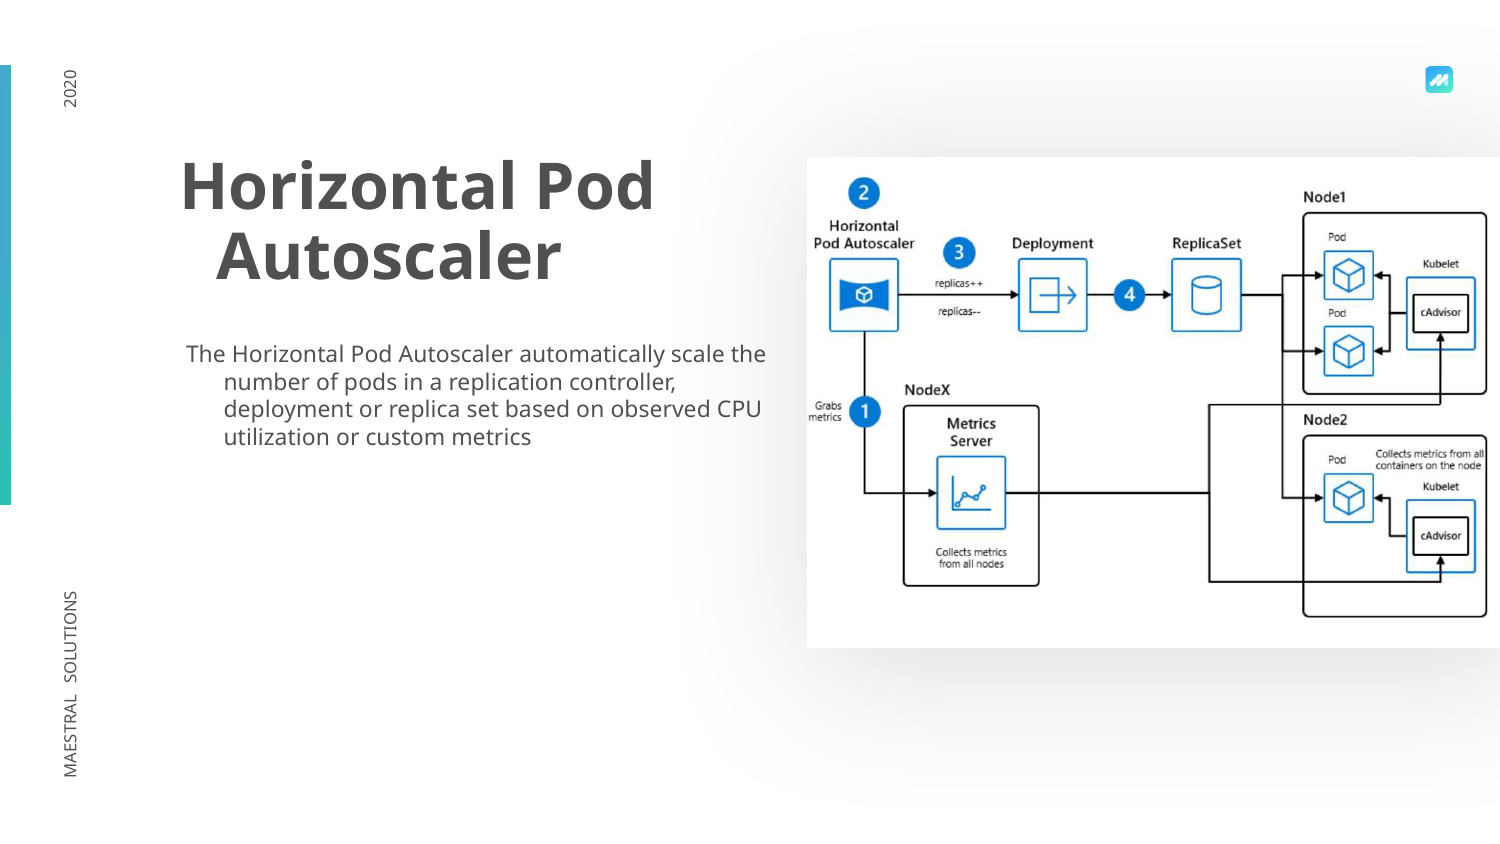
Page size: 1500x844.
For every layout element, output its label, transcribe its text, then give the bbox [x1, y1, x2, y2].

list The Horizontal Pod Autoscaler automatically scale the number of pods in a replication controller, deployment or replica set based on observed CPU utilization or custom metrics [137, 334, 764, 631]
list Horizontal Pod Autoscaler [130, 148, 789, 318]
picture [0, 0, 1500, 844]
